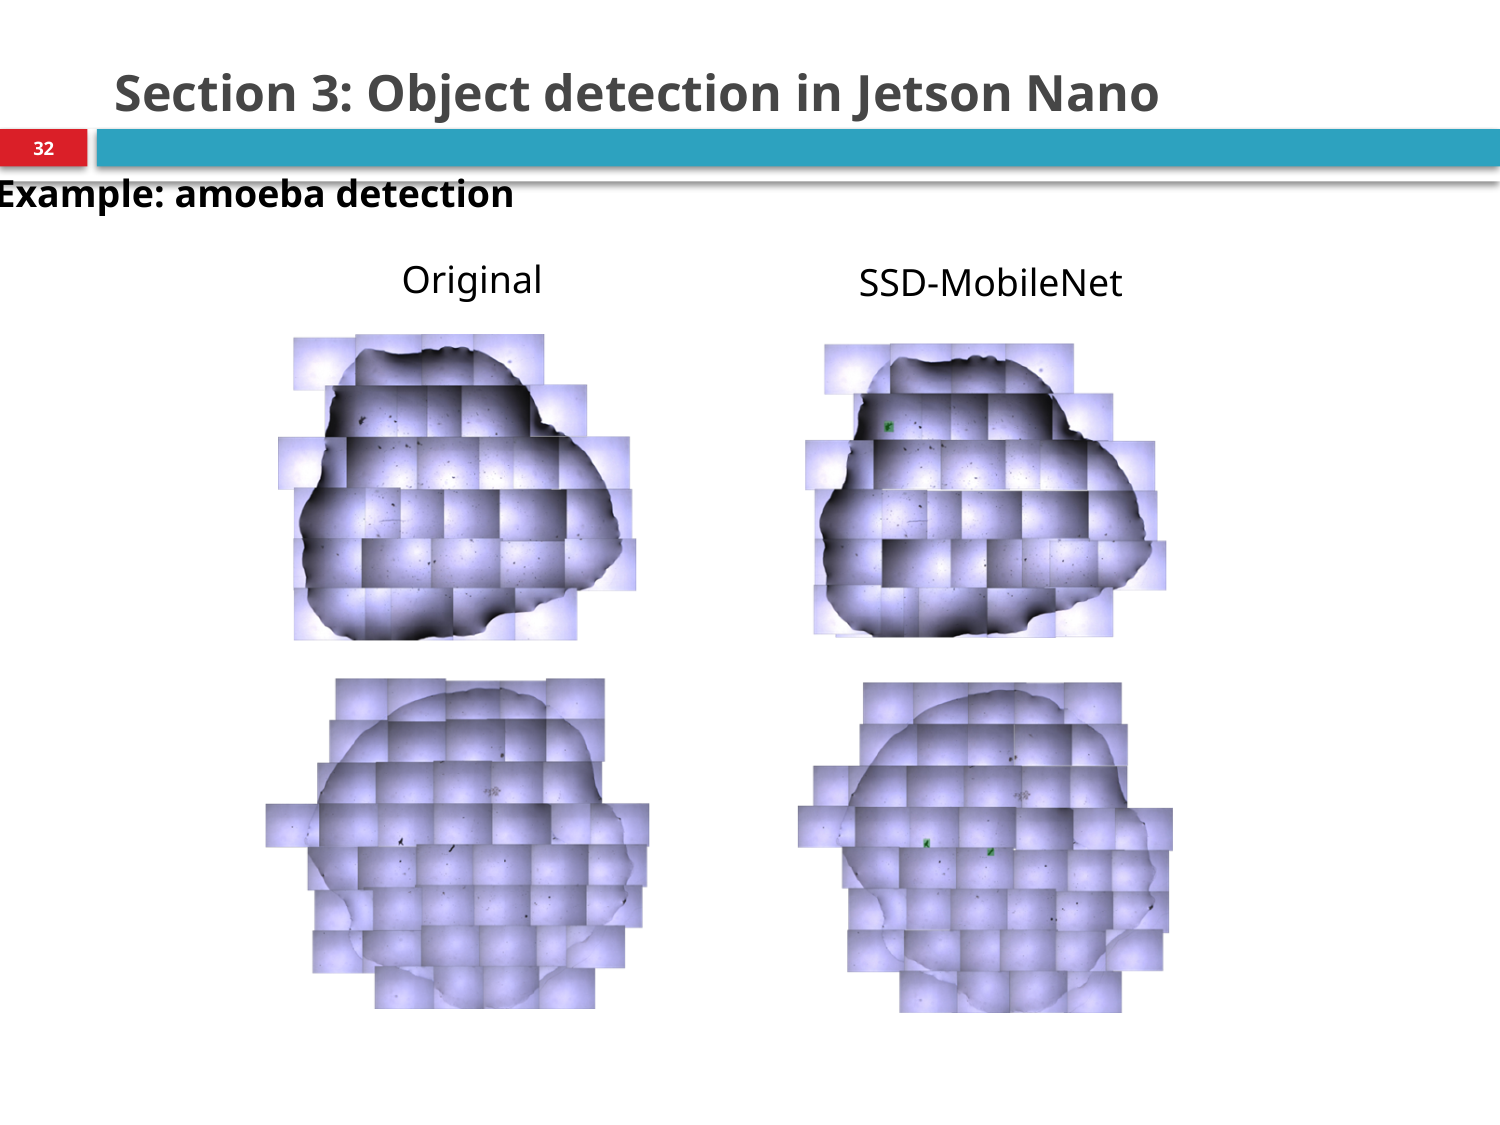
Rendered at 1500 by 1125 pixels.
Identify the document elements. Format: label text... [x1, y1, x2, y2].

slide_number 32 [0, 129, 88, 162]
title Section 3: Object detection in Jetson Nano [99, 25, 1438, 129]
picture [777, 337, 1205, 1014]
text_box Example: amoeba detection [0, 162, 531, 223]
text_box Original [386, 248, 558, 309]
text_box SSD-MobileNet [844, 252, 1138, 312]
picture [265, 333, 680, 1010]
